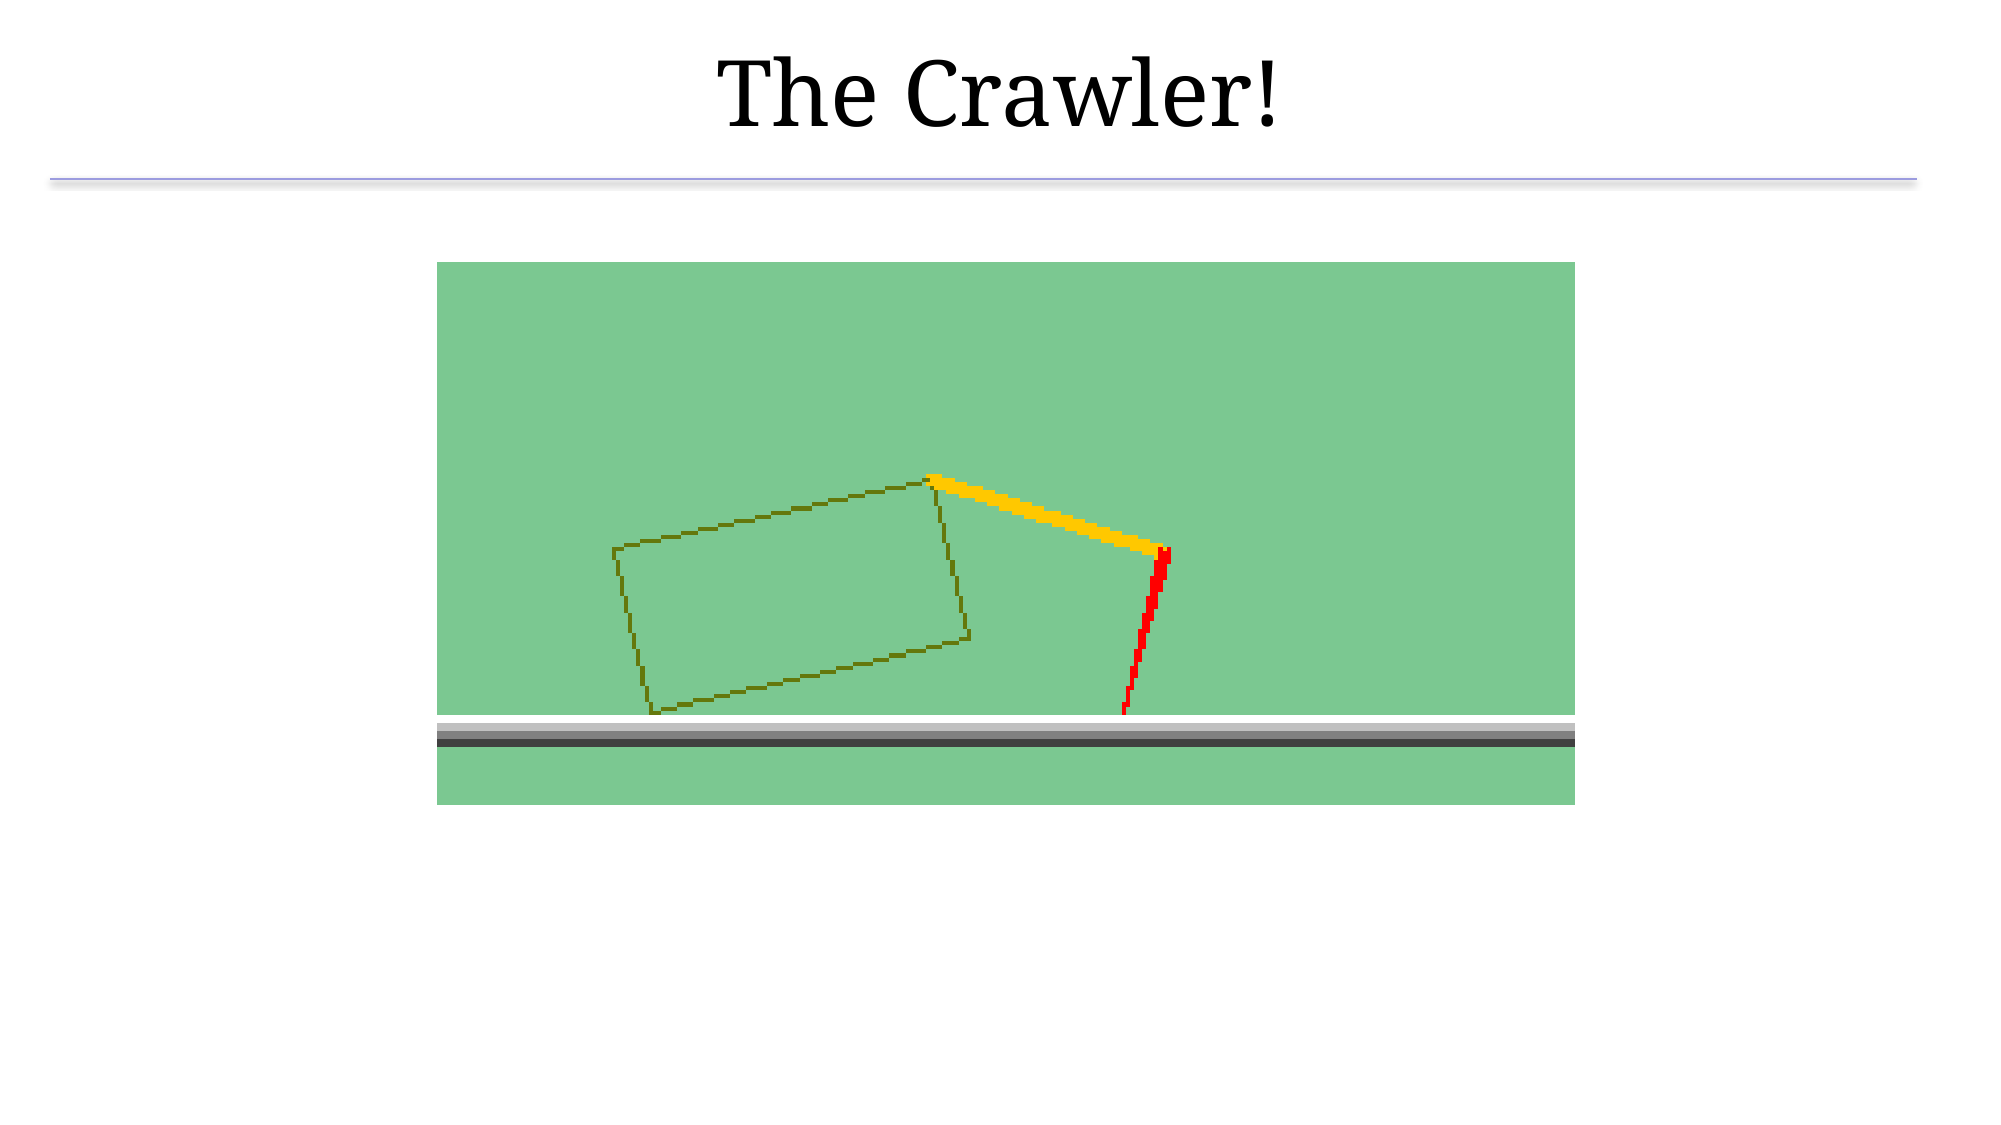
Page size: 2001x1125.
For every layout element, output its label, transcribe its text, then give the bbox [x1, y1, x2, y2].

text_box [437, 262, 1576, 805]
title The Crawler! [0, 0, 2000, 184]
